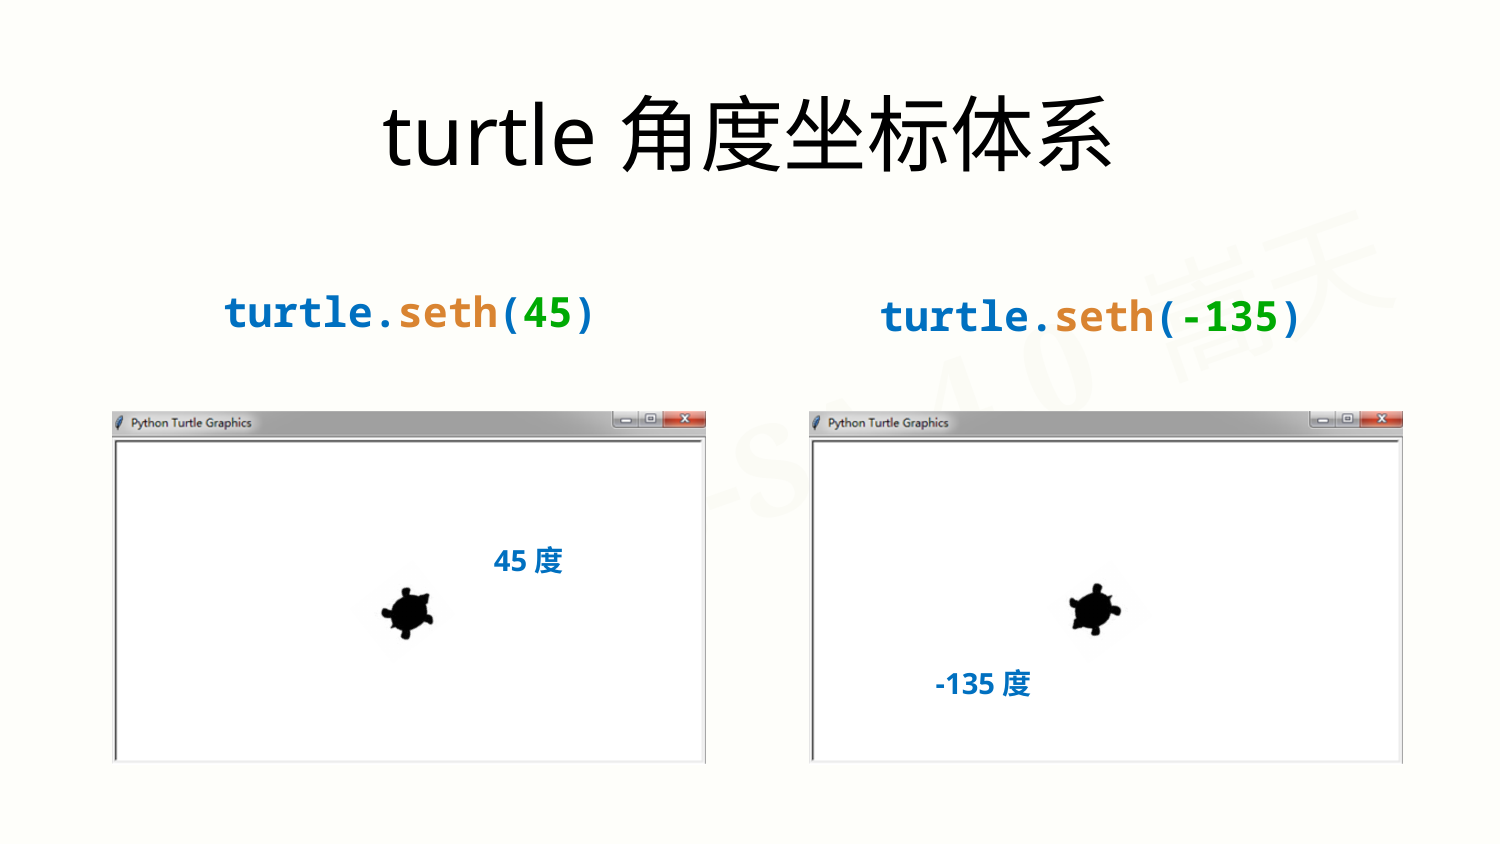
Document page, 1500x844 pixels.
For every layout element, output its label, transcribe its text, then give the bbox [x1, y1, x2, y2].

text_box turtle角度坐标体系 [0, 79, 1500, 211]
picture [111, 411, 707, 765]
picture [808, 411, 1404, 765]
text_box turtle.seth(45) [88, 252, 733, 343]
text_box turtle.seth(-135) [769, 257, 1414, 347]
